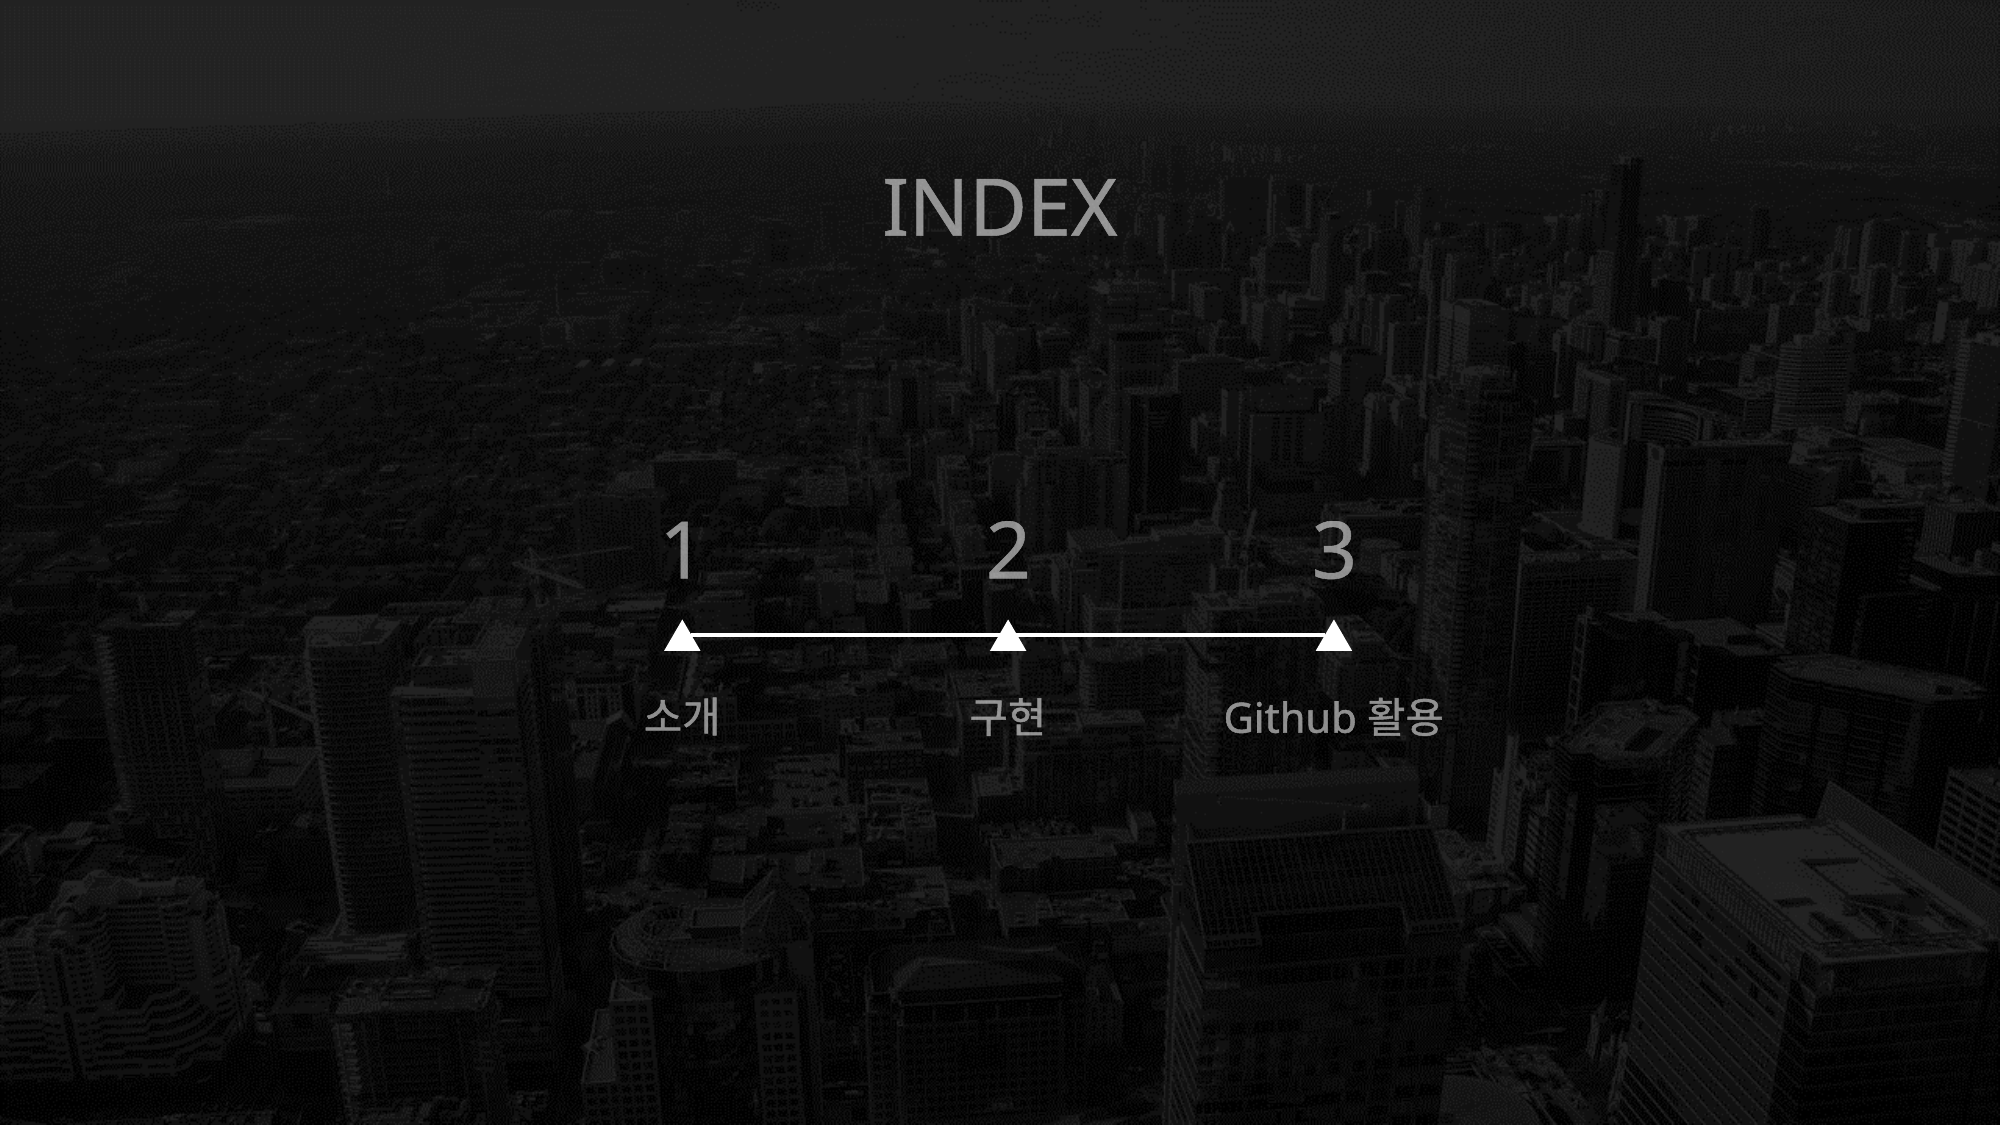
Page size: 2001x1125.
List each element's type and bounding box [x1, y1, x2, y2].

text_box [967, 491, 1049, 651]
picture [0, 0, 2000, 1125]
text_box [1294, 491, 1375, 651]
text_box [641, 491, 723, 651]
